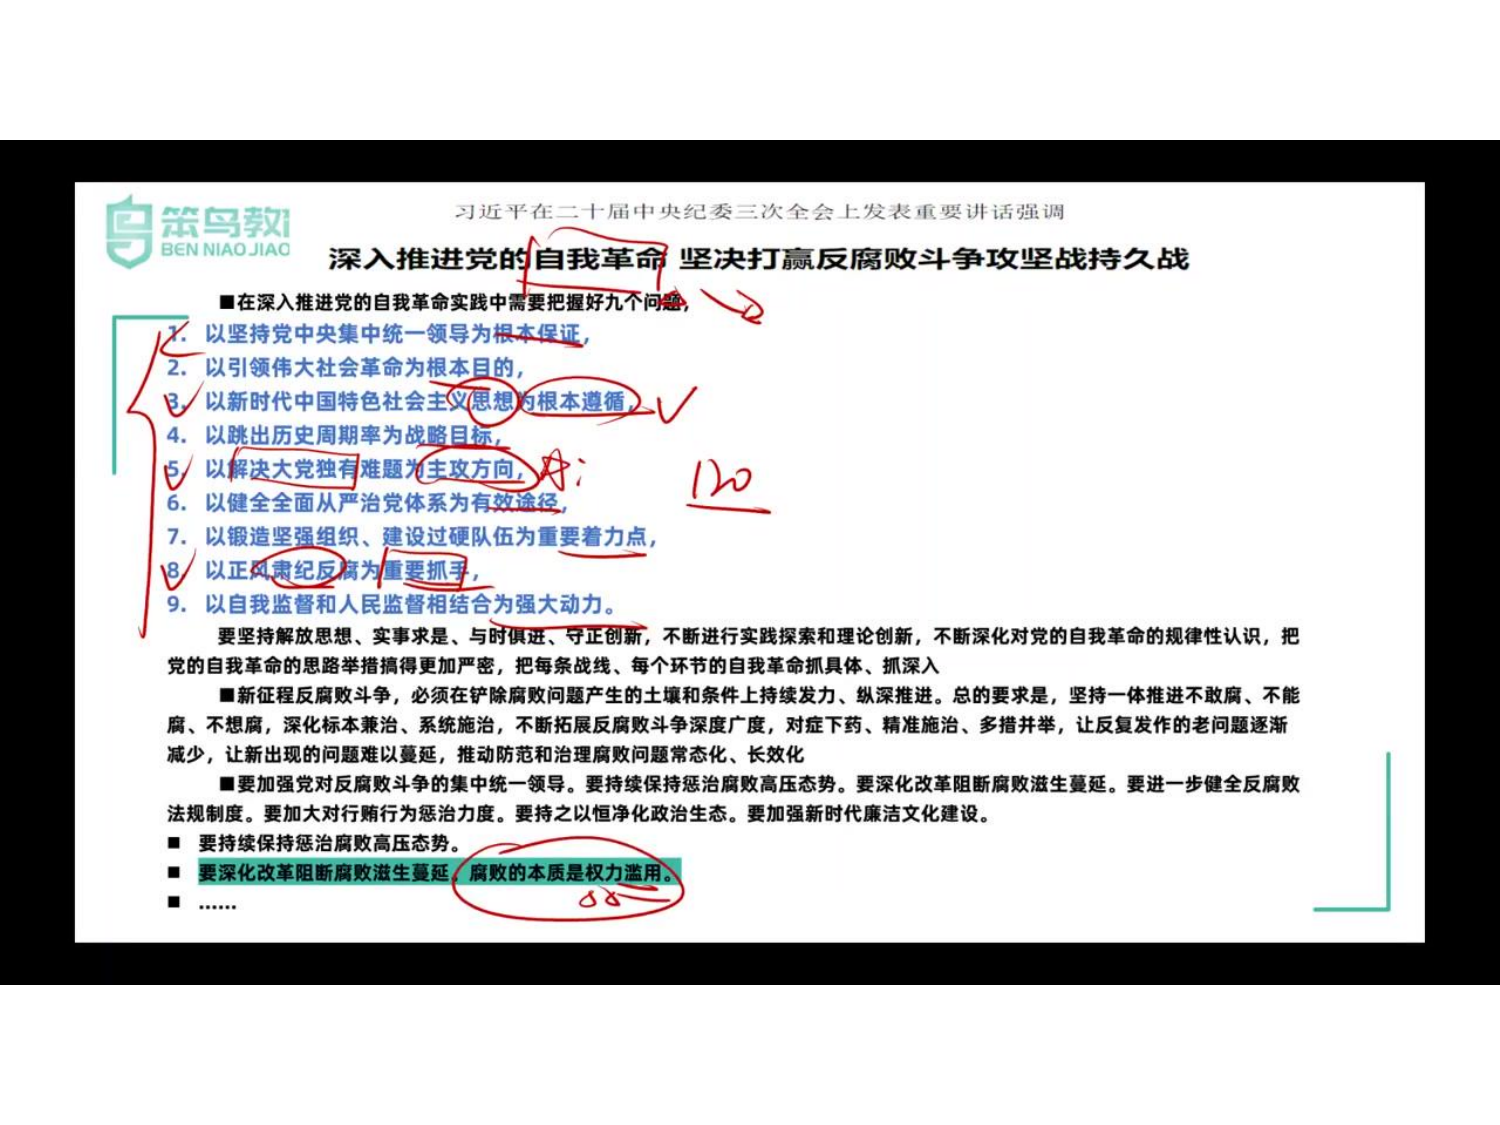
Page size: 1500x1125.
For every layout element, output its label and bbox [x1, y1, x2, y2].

picture [0, 140, 1500, 985]
